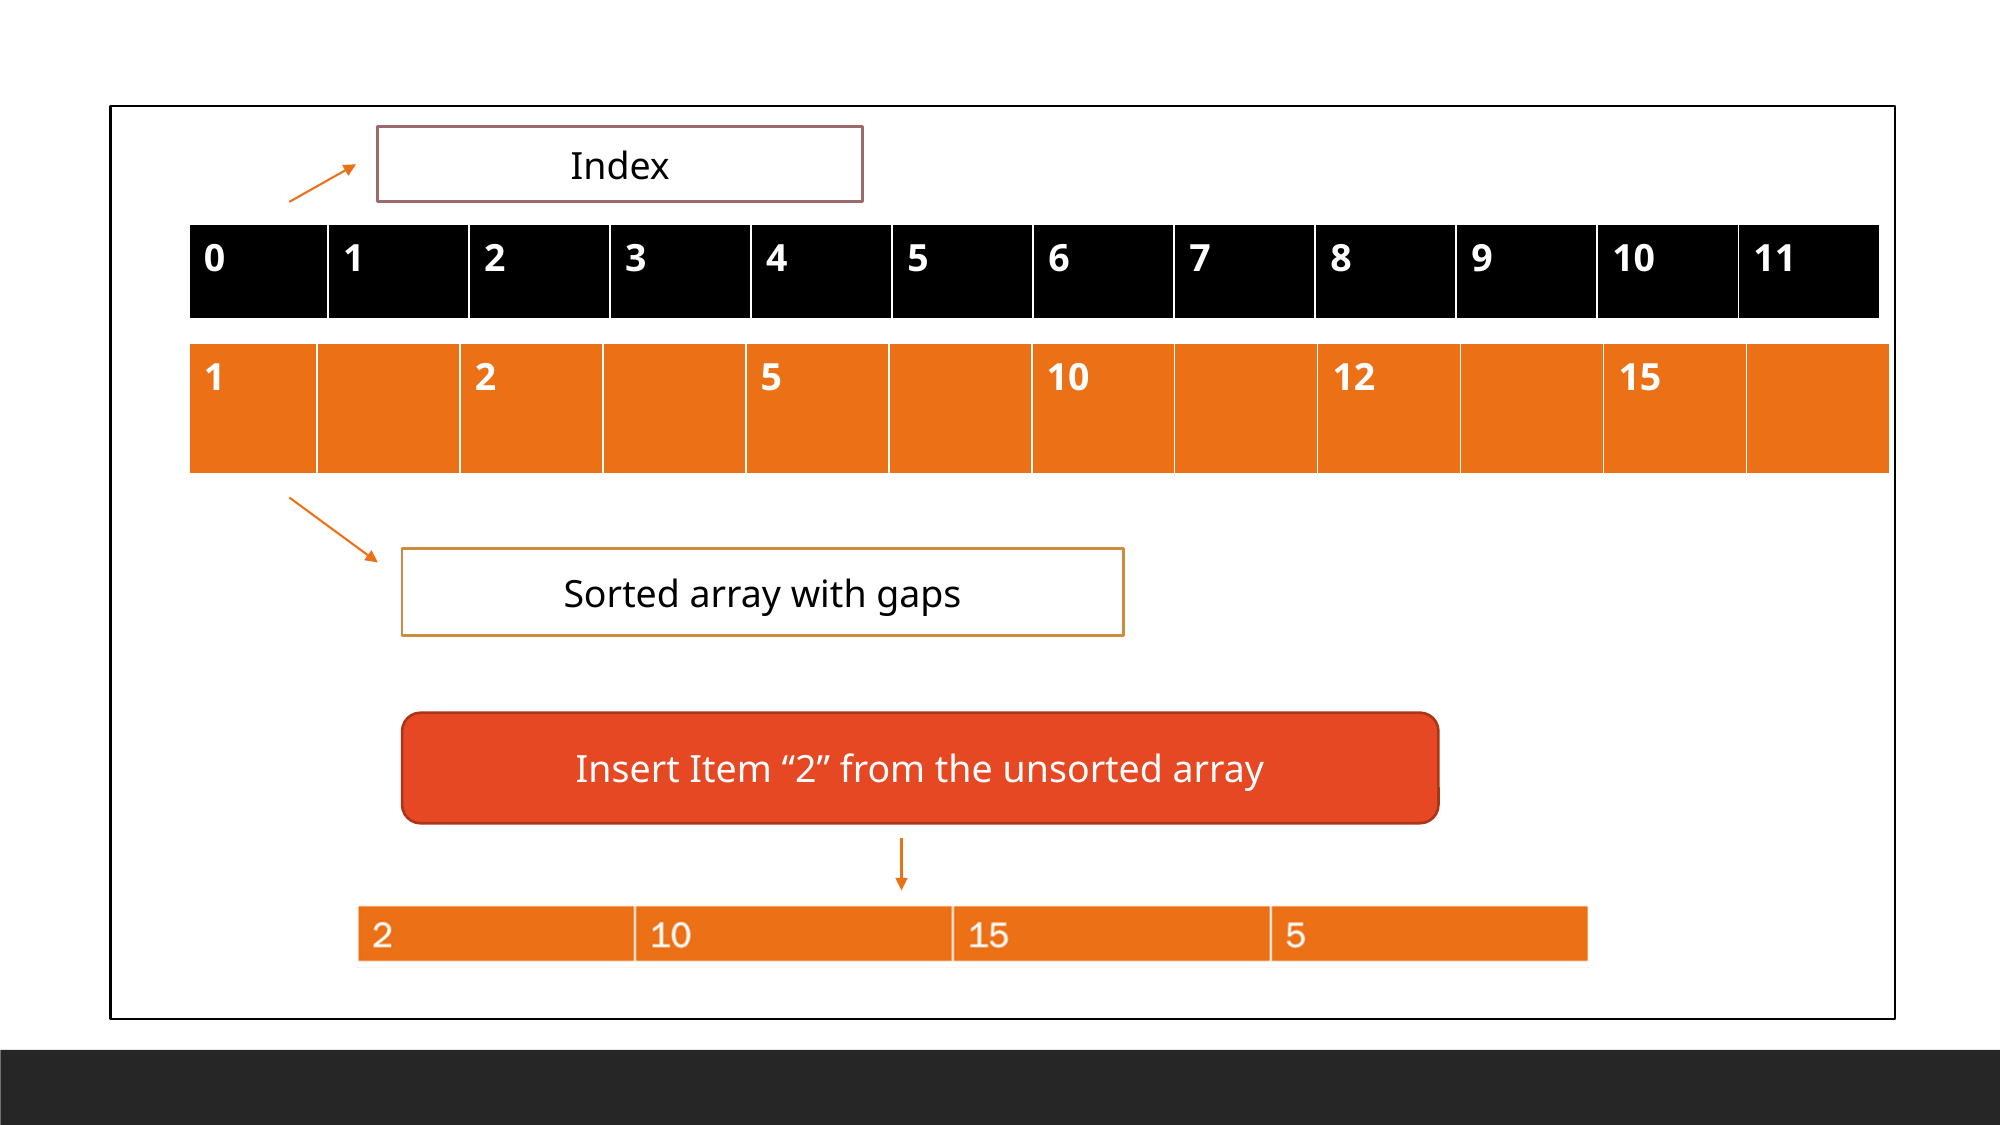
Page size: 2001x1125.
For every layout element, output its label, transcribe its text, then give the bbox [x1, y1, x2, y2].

table_header 0 [190, 225, 327, 318]
table_header [1175, 344, 1317, 473]
list [109, 105, 1896, 1020]
table_header [604, 344, 745, 473]
text_box Sorted array with gaps [401, 547, 1125, 637]
table_header 8 [1316, 225, 1455, 318]
table_header [1461, 344, 1603, 473]
table_header 5 [893, 225, 1032, 318]
table_header 12 [1318, 344, 1460, 473]
table_header 5 [747, 344, 888, 473]
table_header 9 [1457, 225, 1596, 318]
table_header [1747, 344, 1889, 473]
table_header 10 [1033, 344, 1174, 473]
table_header 7 [1175, 225, 1314, 318]
table_header 15 [1604, 344, 1746, 473]
table_header 4 [752, 225, 891, 318]
table_header [318, 344, 459, 473]
table_header 6 [1034, 225, 1173, 318]
table_header 3 [611, 225, 750, 318]
table_header 11 [1739, 225, 1879, 318]
table_header 1 [190, 344, 316, 473]
text_box Index [376, 125, 864, 203]
text_box Insert Item “2” from the unsorted array [400, 711, 1440, 825]
table_header 2 [461, 344, 602, 473]
table_header 2 [470, 225, 609, 318]
table_header 1 [329, 225, 468, 318]
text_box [288, 497, 379, 563]
table_header 10 [1598, 225, 1738, 318]
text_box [288, 163, 357, 203]
picture [355, 900, 1593, 979]
table_header [890, 344, 1031, 473]
